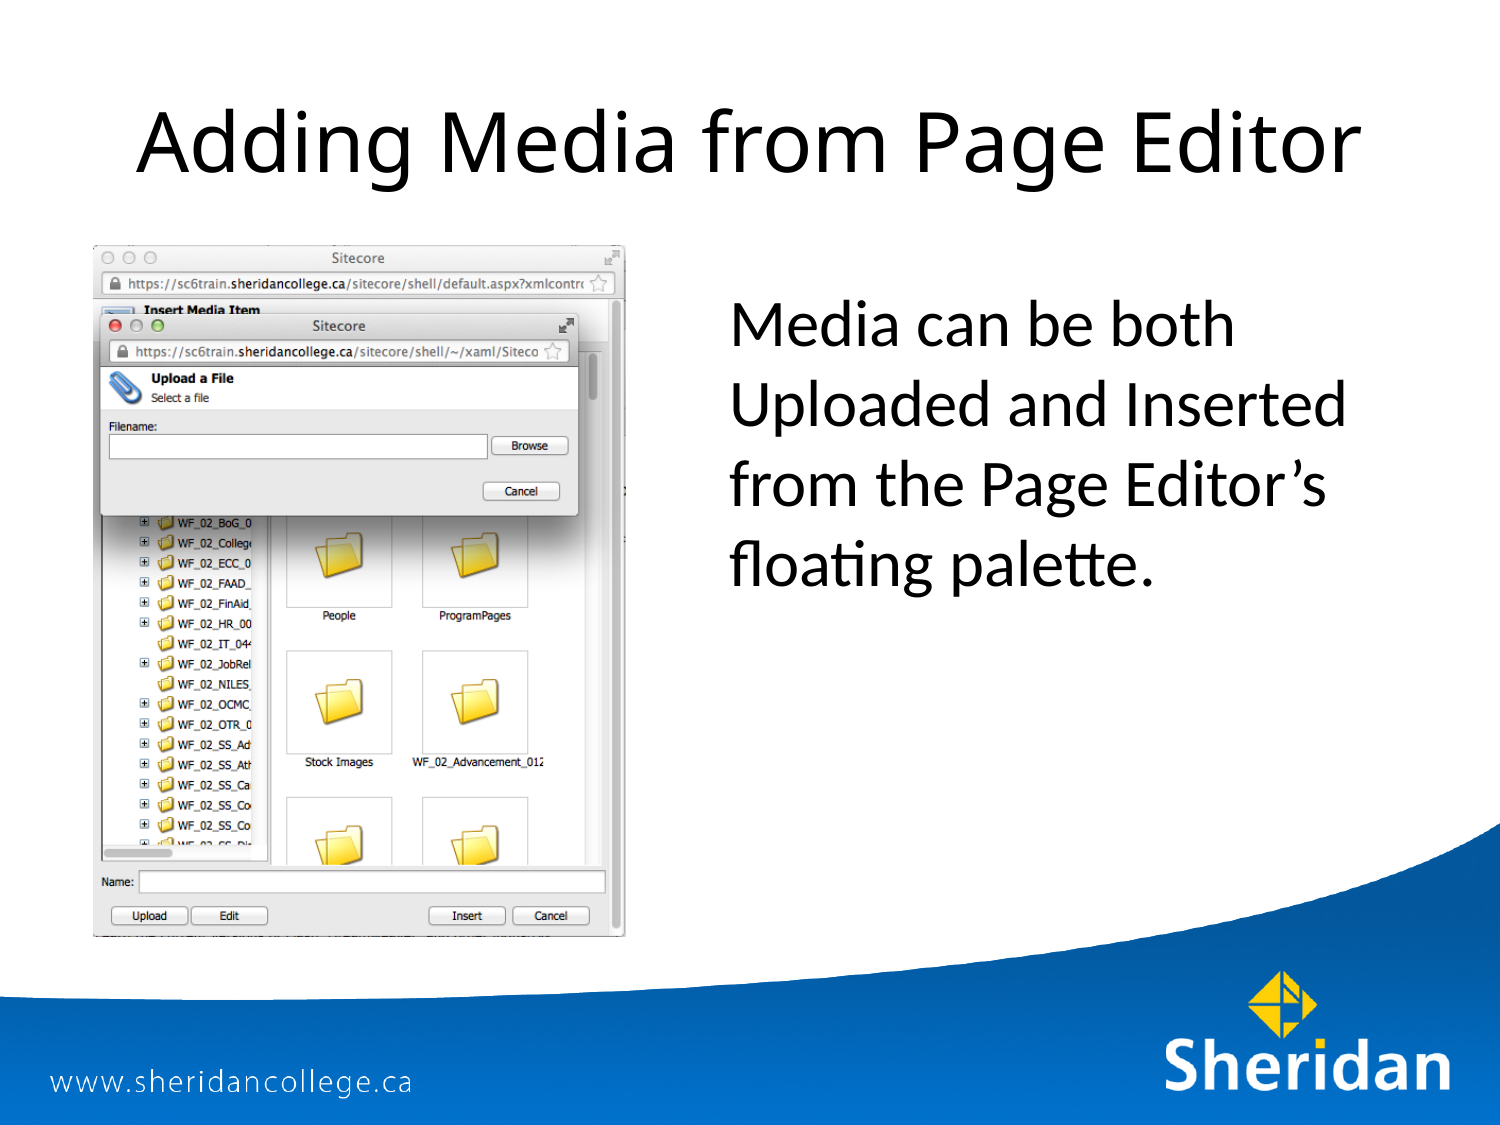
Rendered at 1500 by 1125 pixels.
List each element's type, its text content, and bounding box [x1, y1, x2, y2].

picture [0, 86, 1500, 1125]
title Adding Media from Page Editor [75, 45, 1425, 233]
text_box Media can be both Uploaded and Inserted from the Page Editor’s floating palette. [714, 272, 1406, 608]
